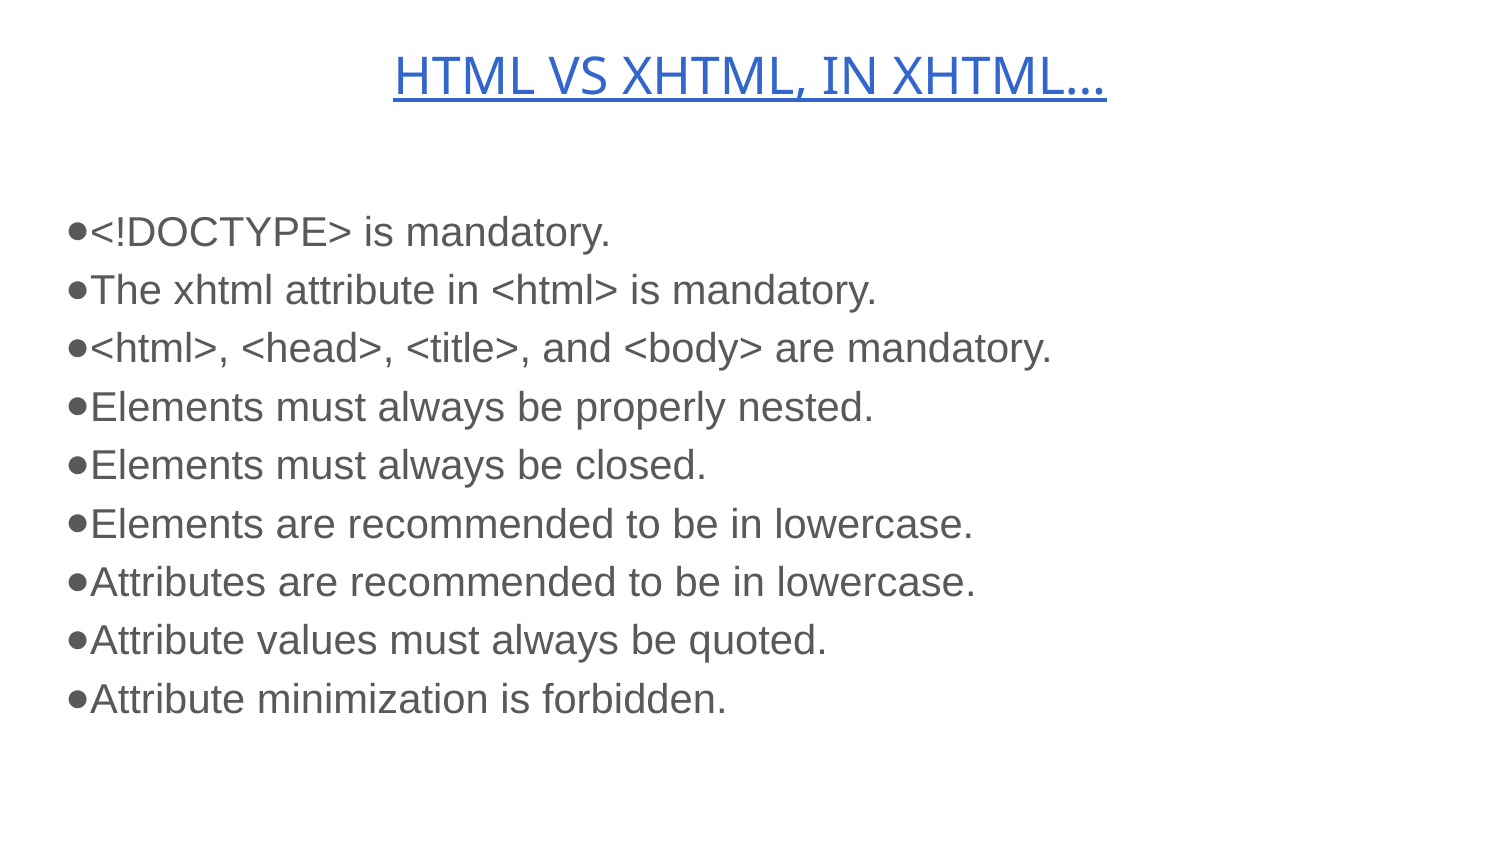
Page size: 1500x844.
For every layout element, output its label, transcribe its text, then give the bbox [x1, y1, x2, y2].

subtitle <!DOCTYPE> is mandatory. The xhtml attribute in <html> is mandatory. <html>, <head>, <title>, and <body> are mandatory. Elements must always be properly nested. Elements must always be closed. Elements are recommended to be in lowercase. Attributes are recommended to be in lowercase. Attribute values must always be quoted. Attribute minimization is forbidden. [50, 196, 1413, 772]
title HTML VS XHTML, IN XHTML… [0, 37, 1500, 110]
